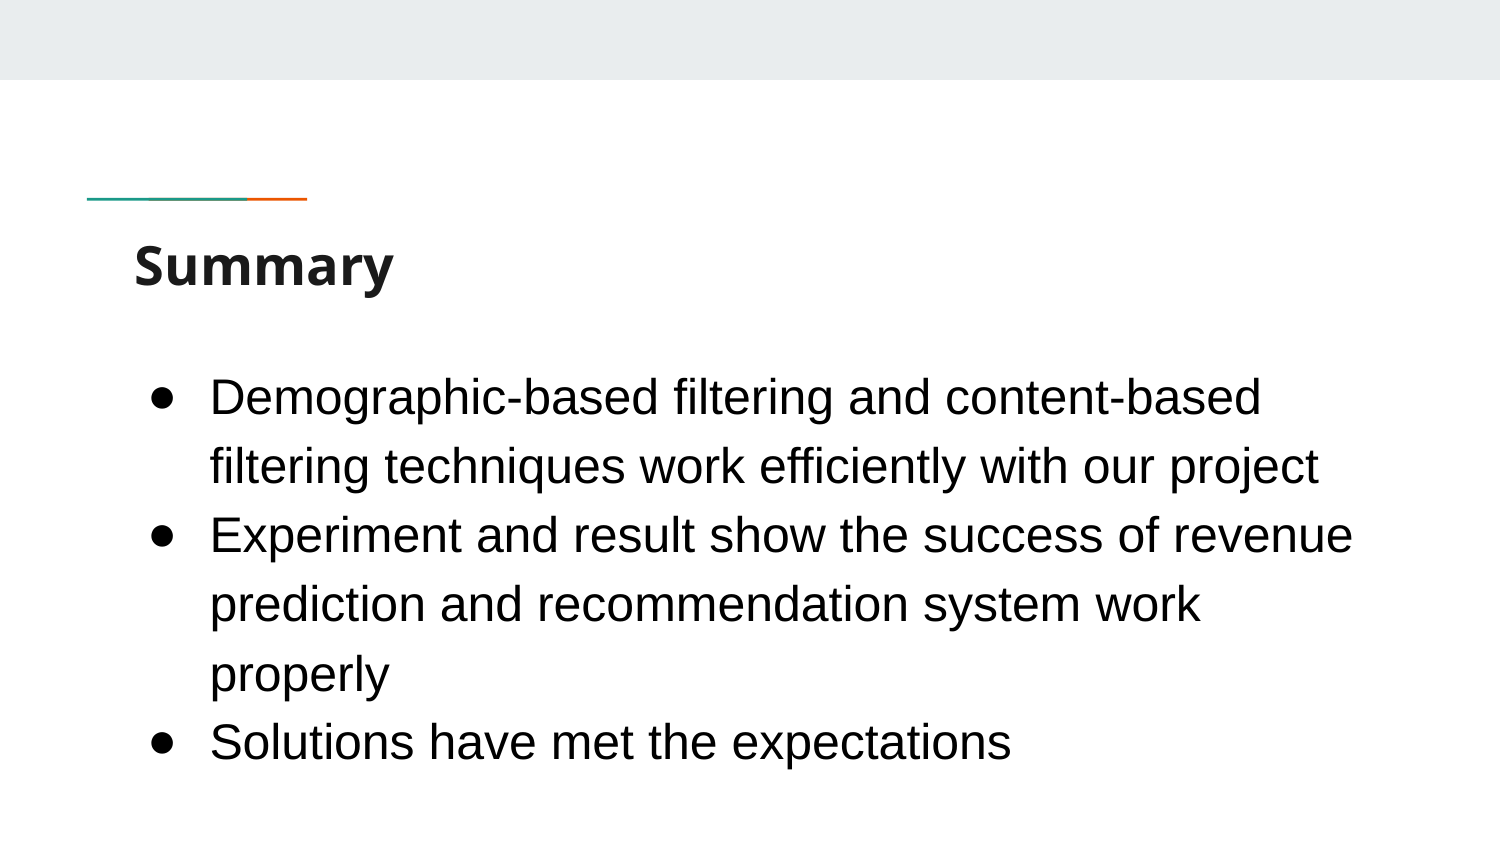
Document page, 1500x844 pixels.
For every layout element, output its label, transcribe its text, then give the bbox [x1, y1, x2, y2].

title Summary [119, 216, 1381, 305]
list Demographic-based filtering and content-based filtering techniques work efficiently with our project Experiment and result show the success of revenue prediction and recommendation system work properly Solutions have met the expectations [119, 341, 1381, 712]
